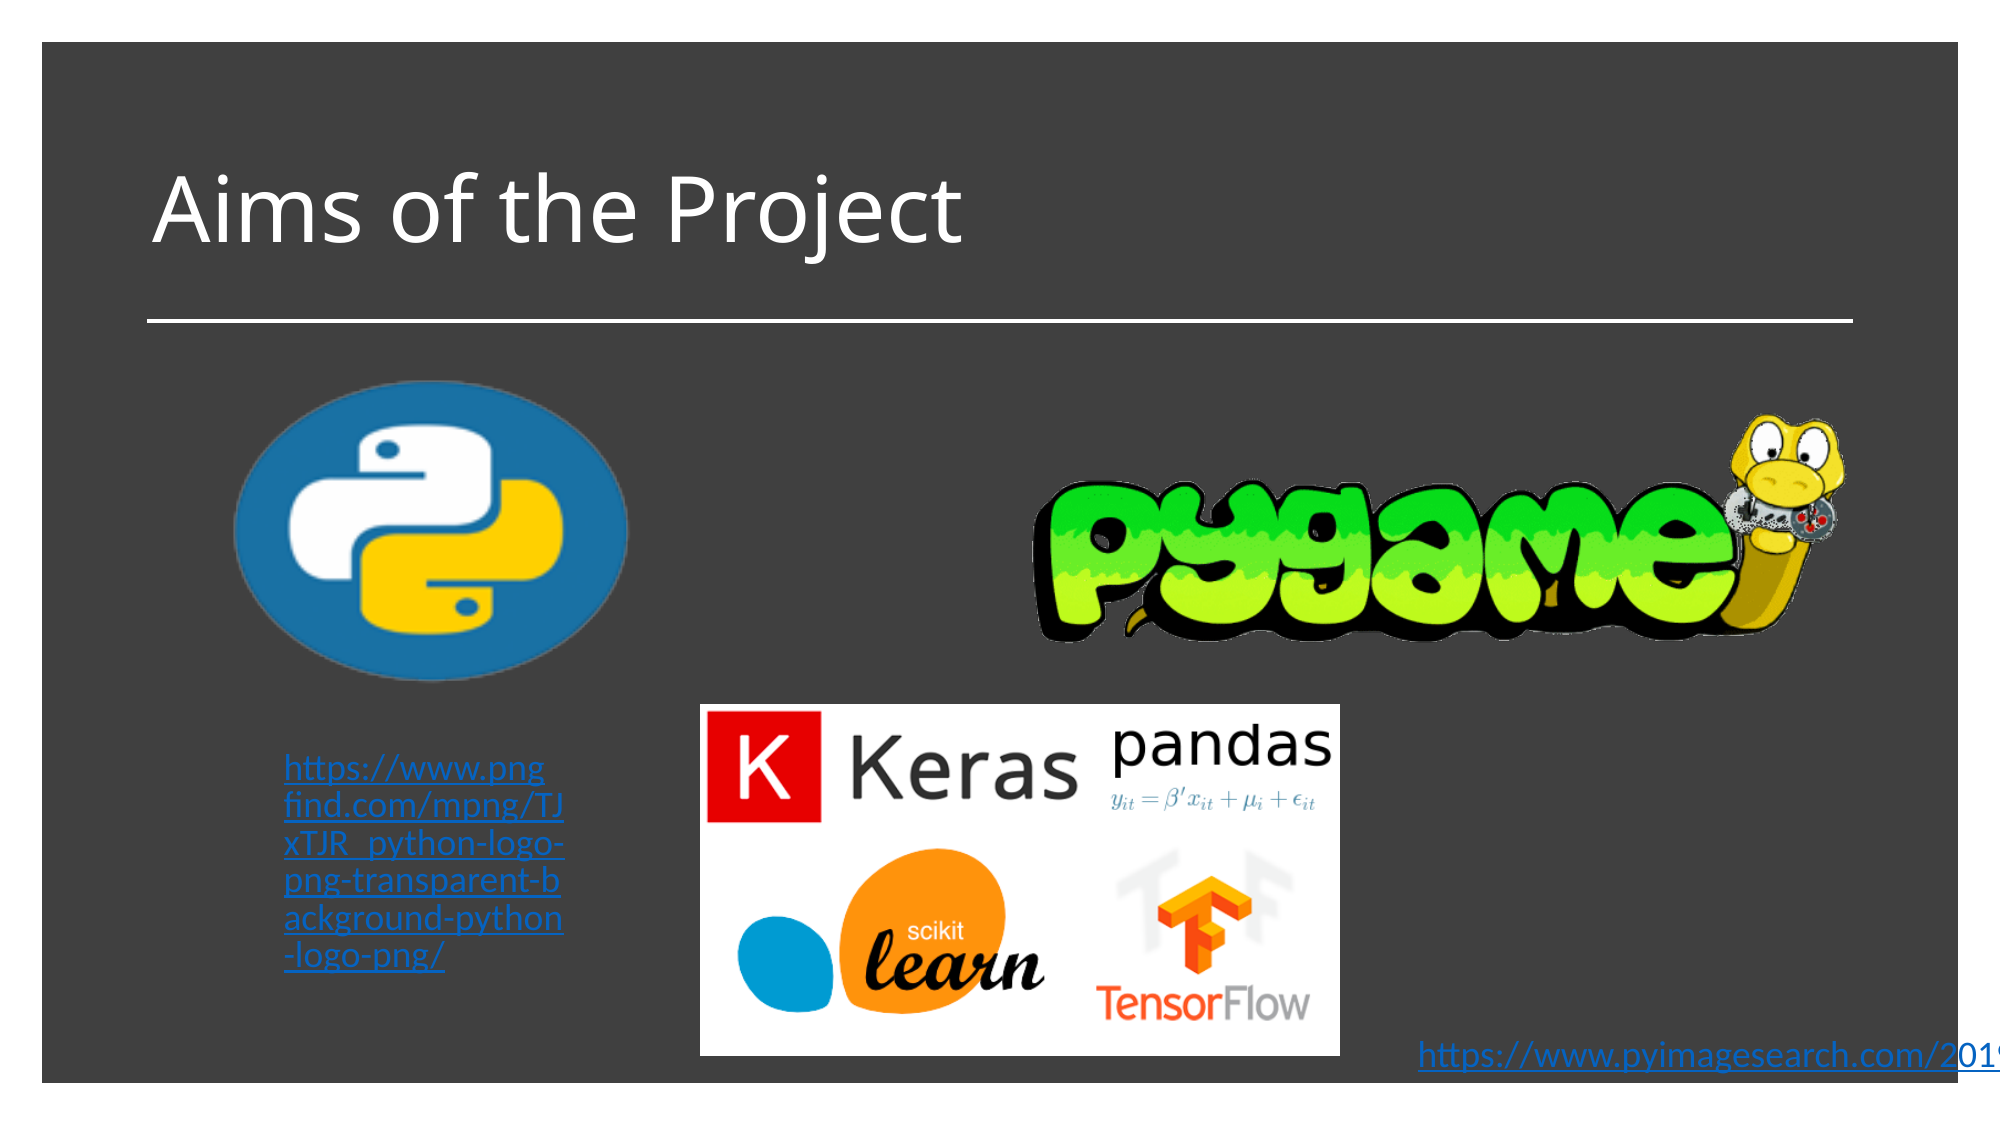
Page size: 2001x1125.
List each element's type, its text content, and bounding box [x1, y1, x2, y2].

title Aims of the Project [137, 103, 1863, 322]
picture [1027, 406, 1853, 651]
picture [700, 704, 1340, 1056]
picture [227, 366, 633, 697]
text_box https://www.pngfind.com/mpng/TJxTJR_python-logo-png-transparent-background-python-logo-png/ [268, 735, 580, 796]
text_box [52, 51, 1948, 1073]
text_box https://www.pyimagesearch.com/2019/01/21/regression-with-keras/ [1402, 1022, 2000, 1083]
